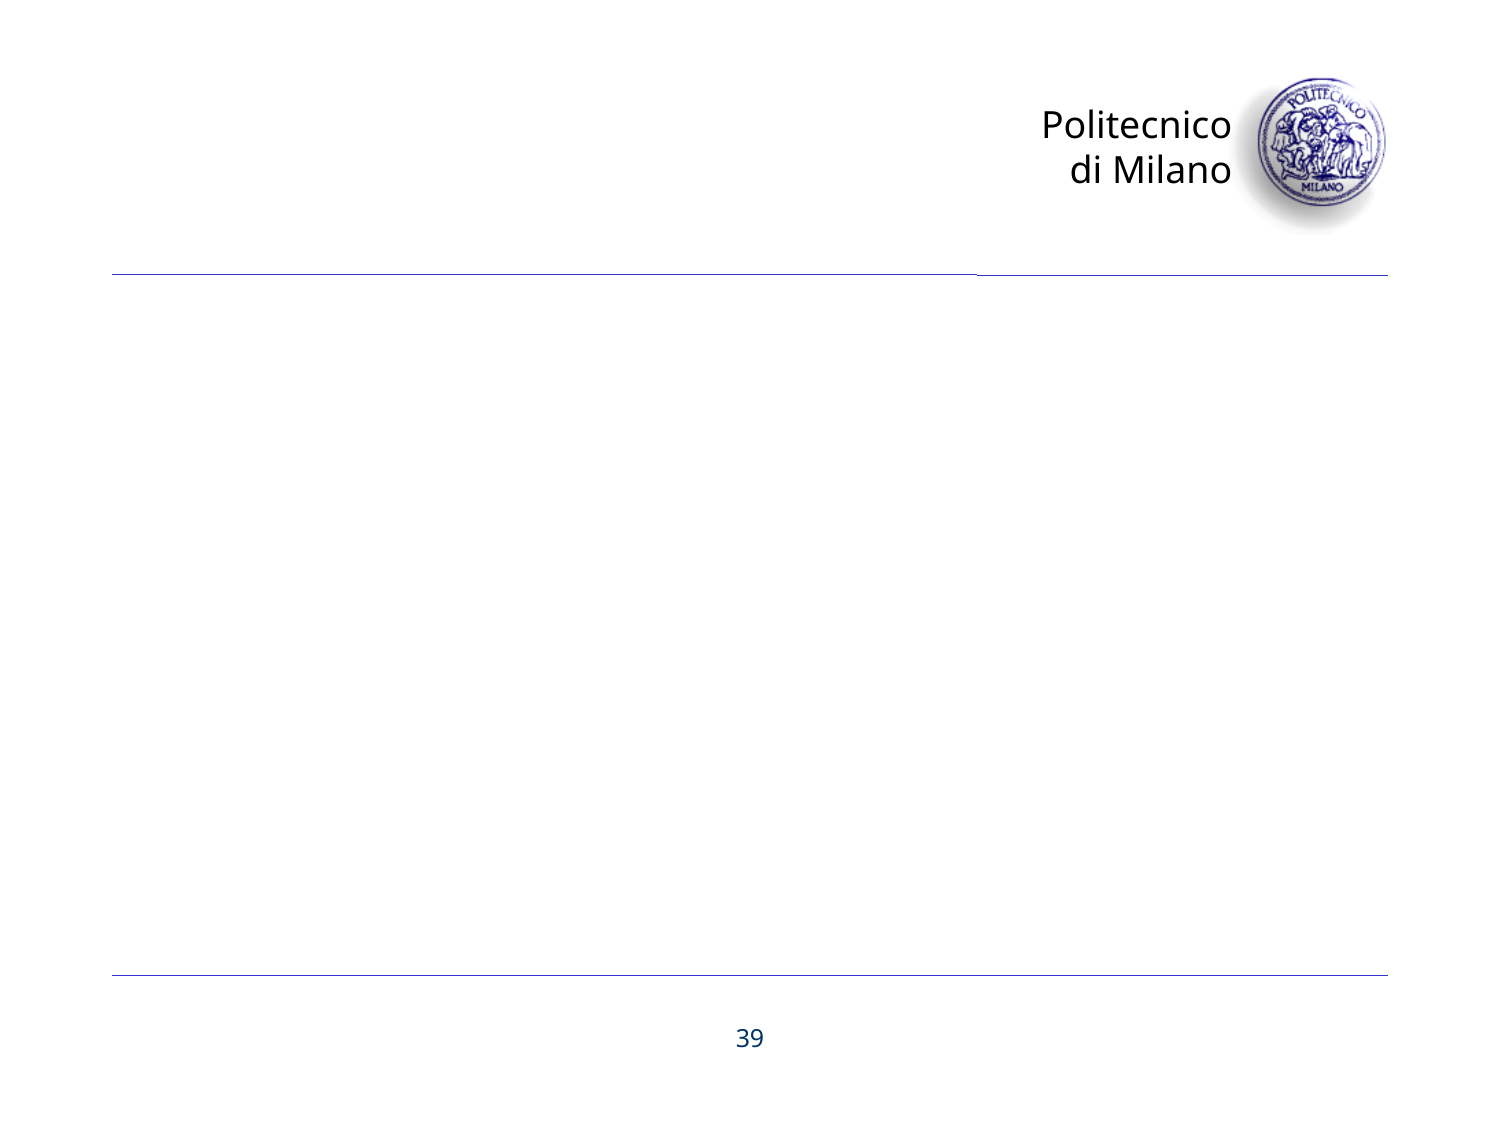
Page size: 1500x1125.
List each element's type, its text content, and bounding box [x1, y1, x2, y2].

slide_number 39 [574, 1014, 926, 1077]
picture [1228, 65, 1416, 235]
